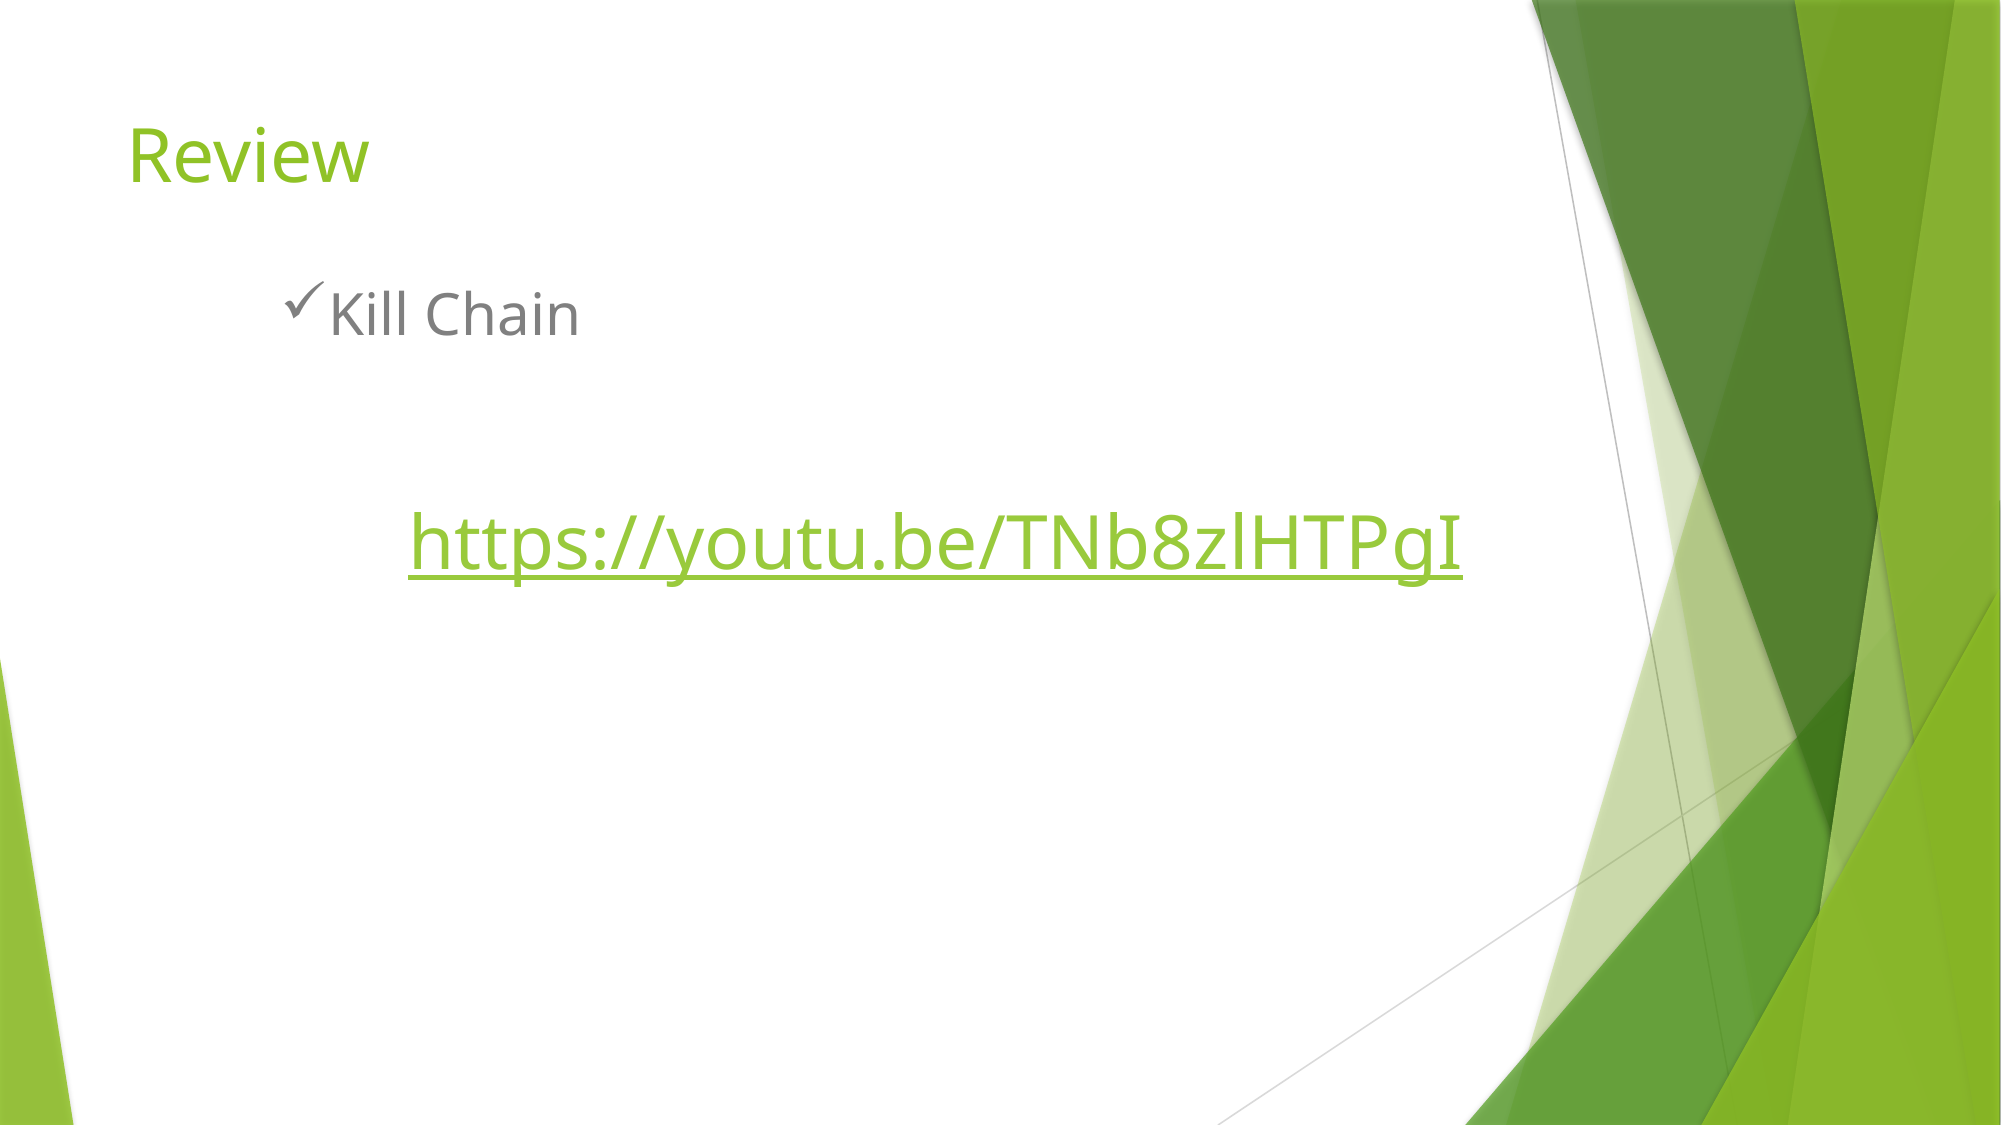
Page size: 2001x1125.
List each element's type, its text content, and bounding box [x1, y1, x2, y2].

text_box https://youtu.be/TNb8zlHTPgI [393, 486, 1479, 649]
title Review [111, 99, 1522, 317]
text_box Kill Chain [265, 270, 1275, 400]
